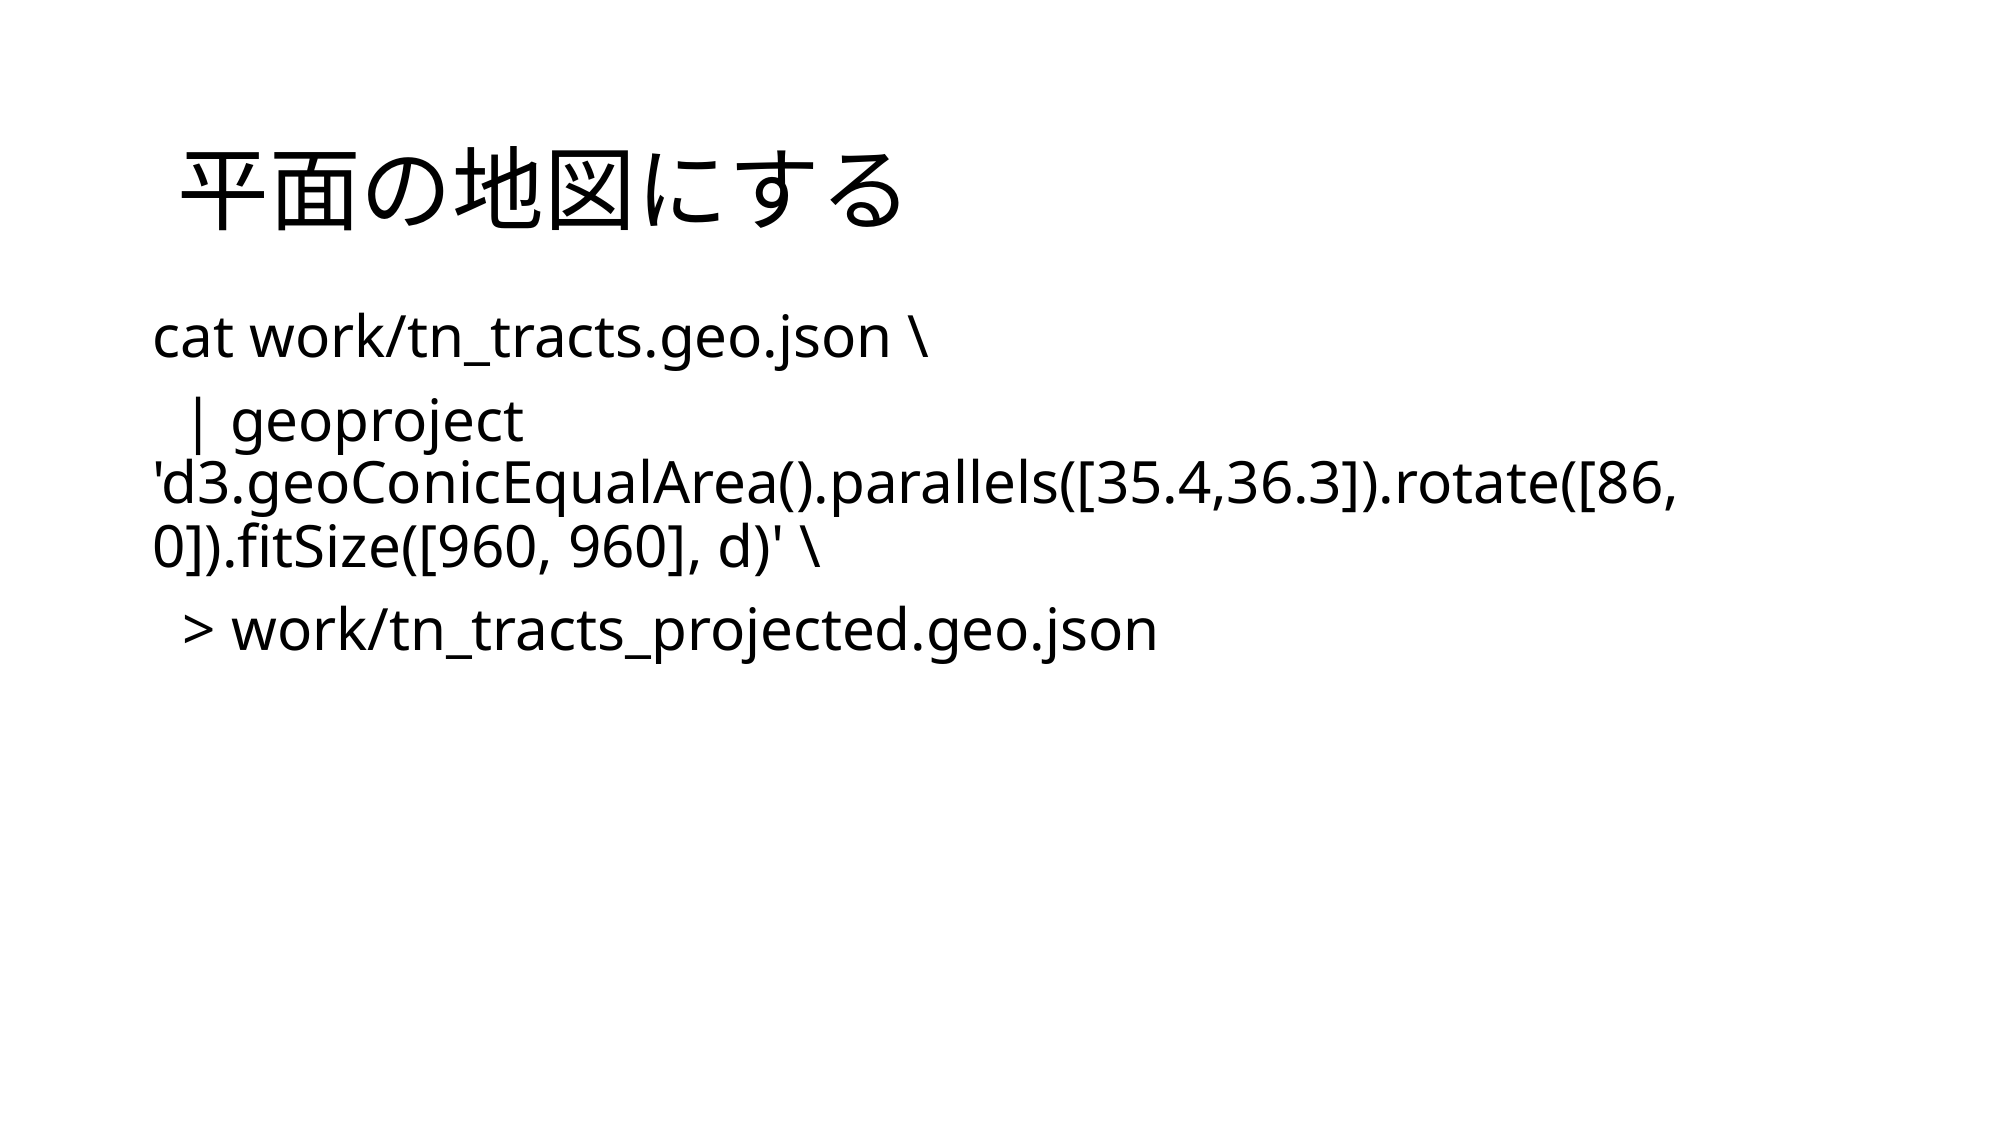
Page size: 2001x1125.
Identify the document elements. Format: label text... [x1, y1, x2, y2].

text_box [137, 59, 1863, 278]
list cat work/tn_tracts.geo.json \ | geoproject 'd3.geoConicEqualArea().parallels([35.4,36.3]).rotate([86, 0]).fitSize([960, 960], d)' \ > work/tn_tracts_projected.geo.json [137, 299, 1863, 1014]
text_box 平面の地図にする [162, 84, 1888, 303]
